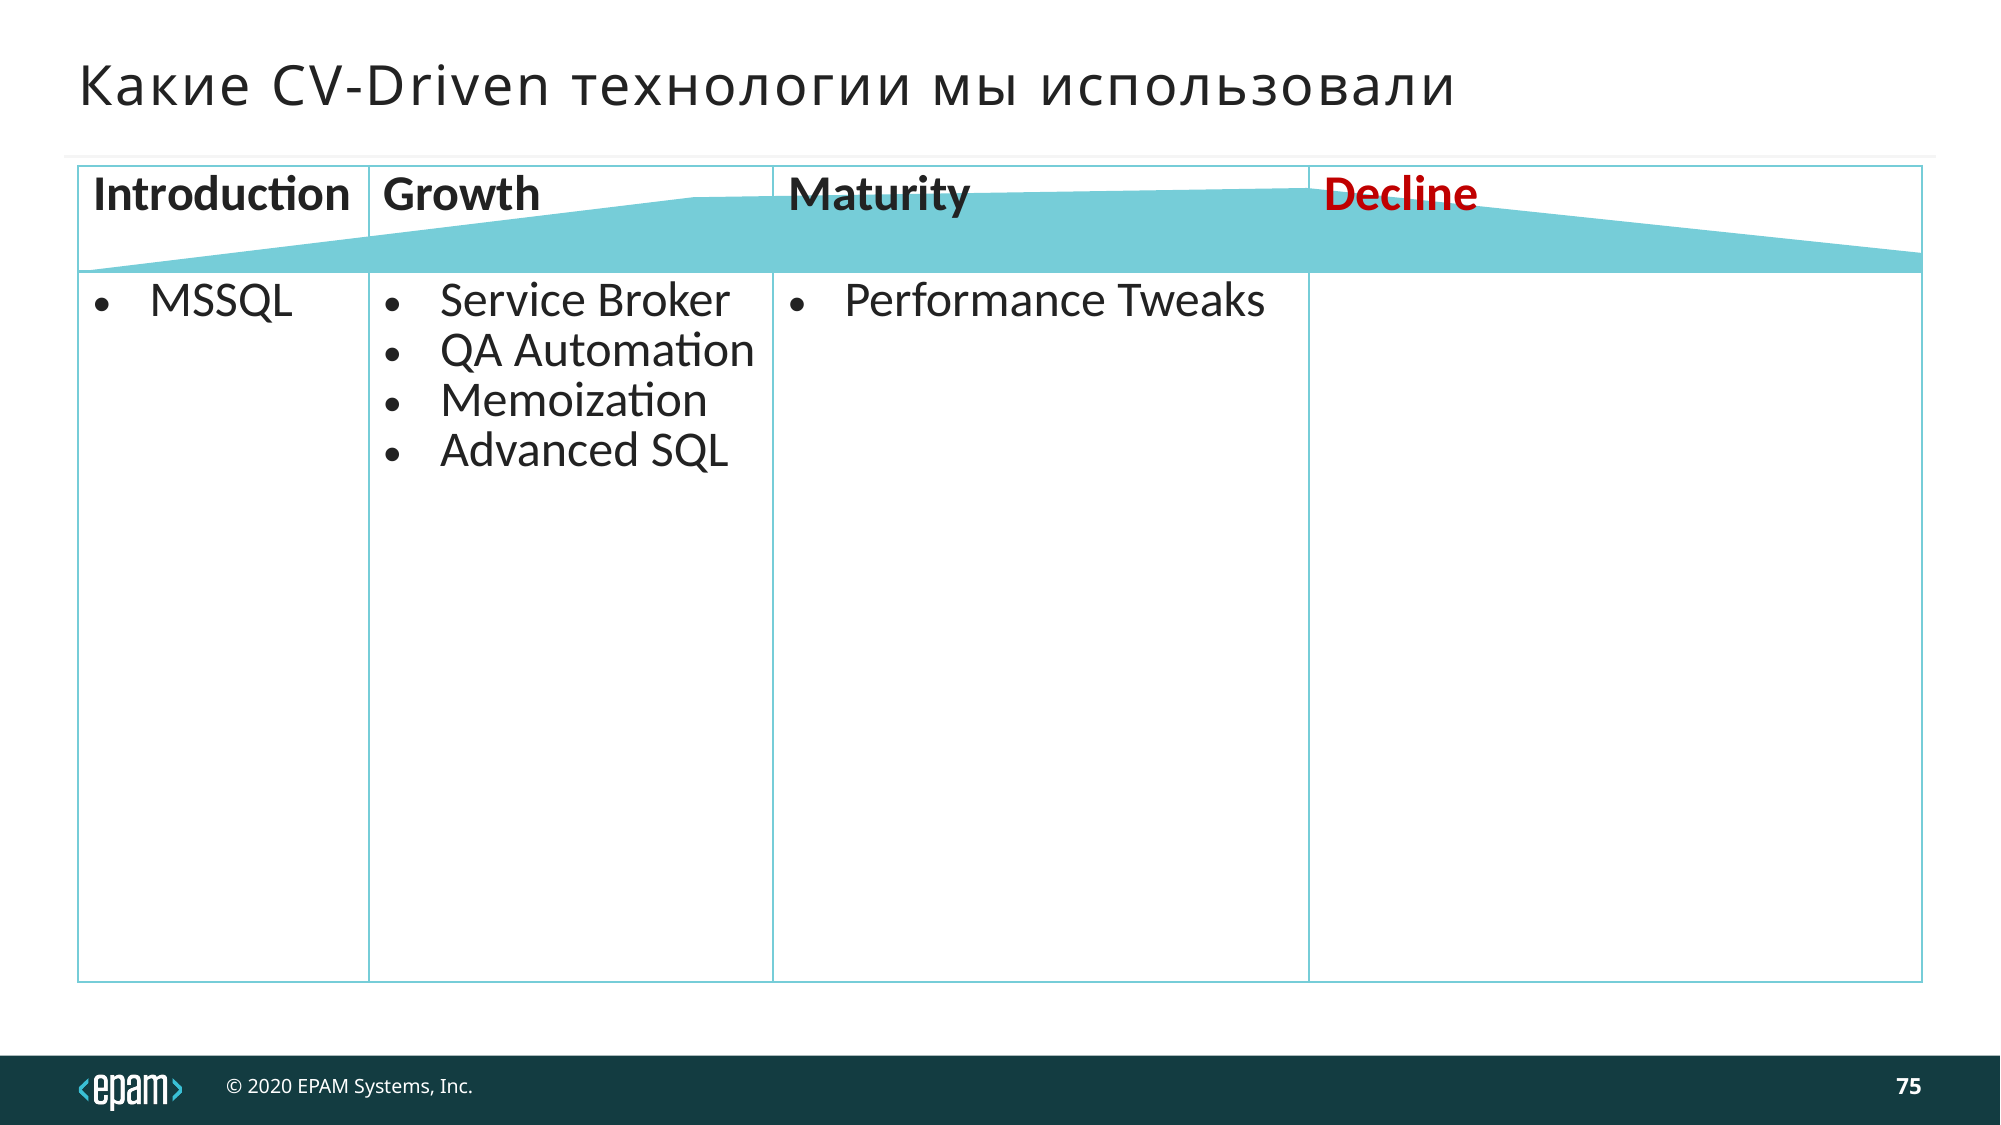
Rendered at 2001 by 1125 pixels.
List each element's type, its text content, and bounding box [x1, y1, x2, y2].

table_cell [1310, 275, 1921, 981]
table_cell MSSQL [79, 275, 368, 981]
table_cell Service Broker QA Automation Memoization Advanced SQL [370, 275, 772, 981]
slide_number 75 [1621, 1055, 1922, 1125]
title Какие CV-Driven технологии мы использовали [78, 50, 1922, 116]
chart [78, 165, 1922, 275]
table_cell Performance Tweaks [774, 275, 1308, 981]
